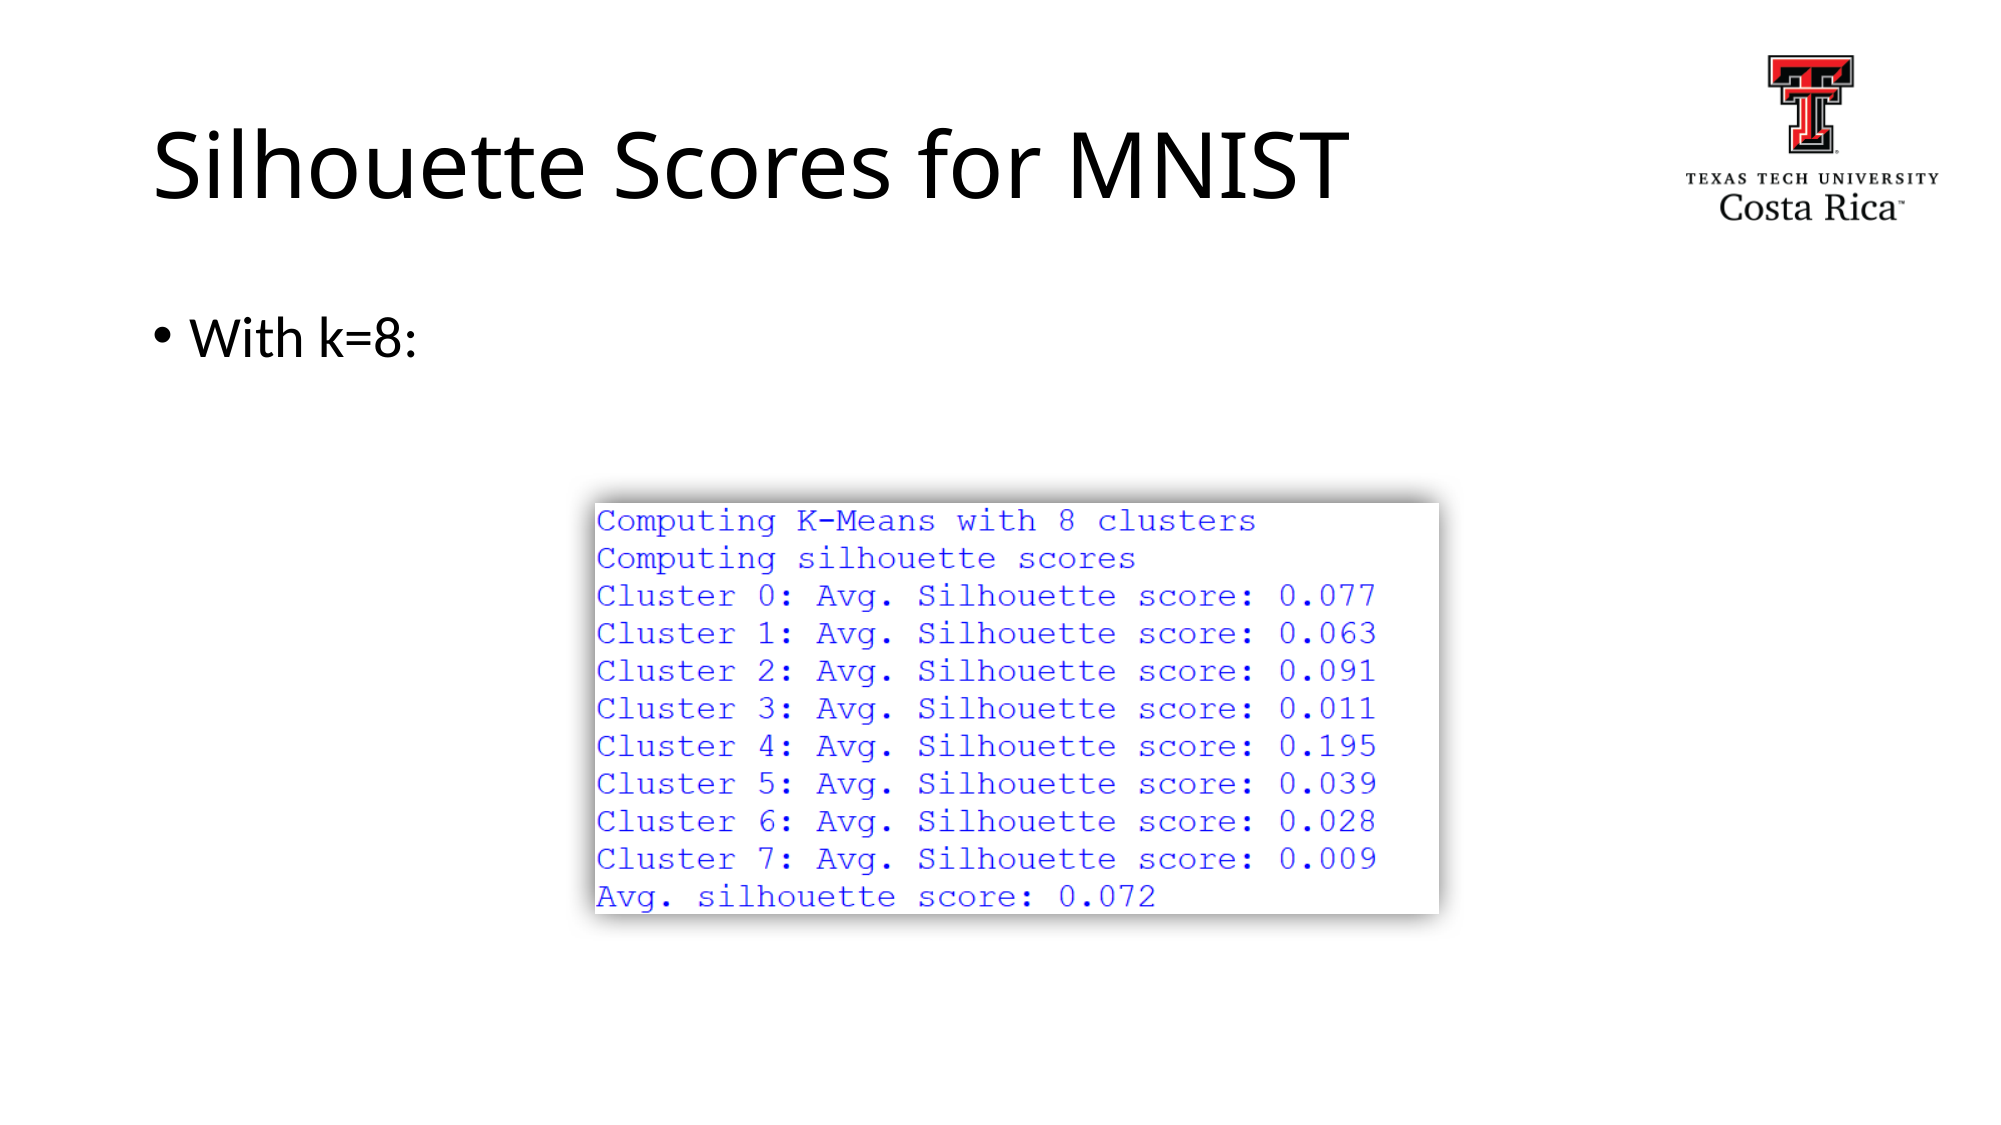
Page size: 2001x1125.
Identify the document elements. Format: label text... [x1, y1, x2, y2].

list With k=8: [137, 299, 1863, 1014]
picture [1664, 30, 1964, 251]
title Silhouette Scores for MNIST [137, 59, 1863, 278]
picture [595, 503, 1439, 914]
